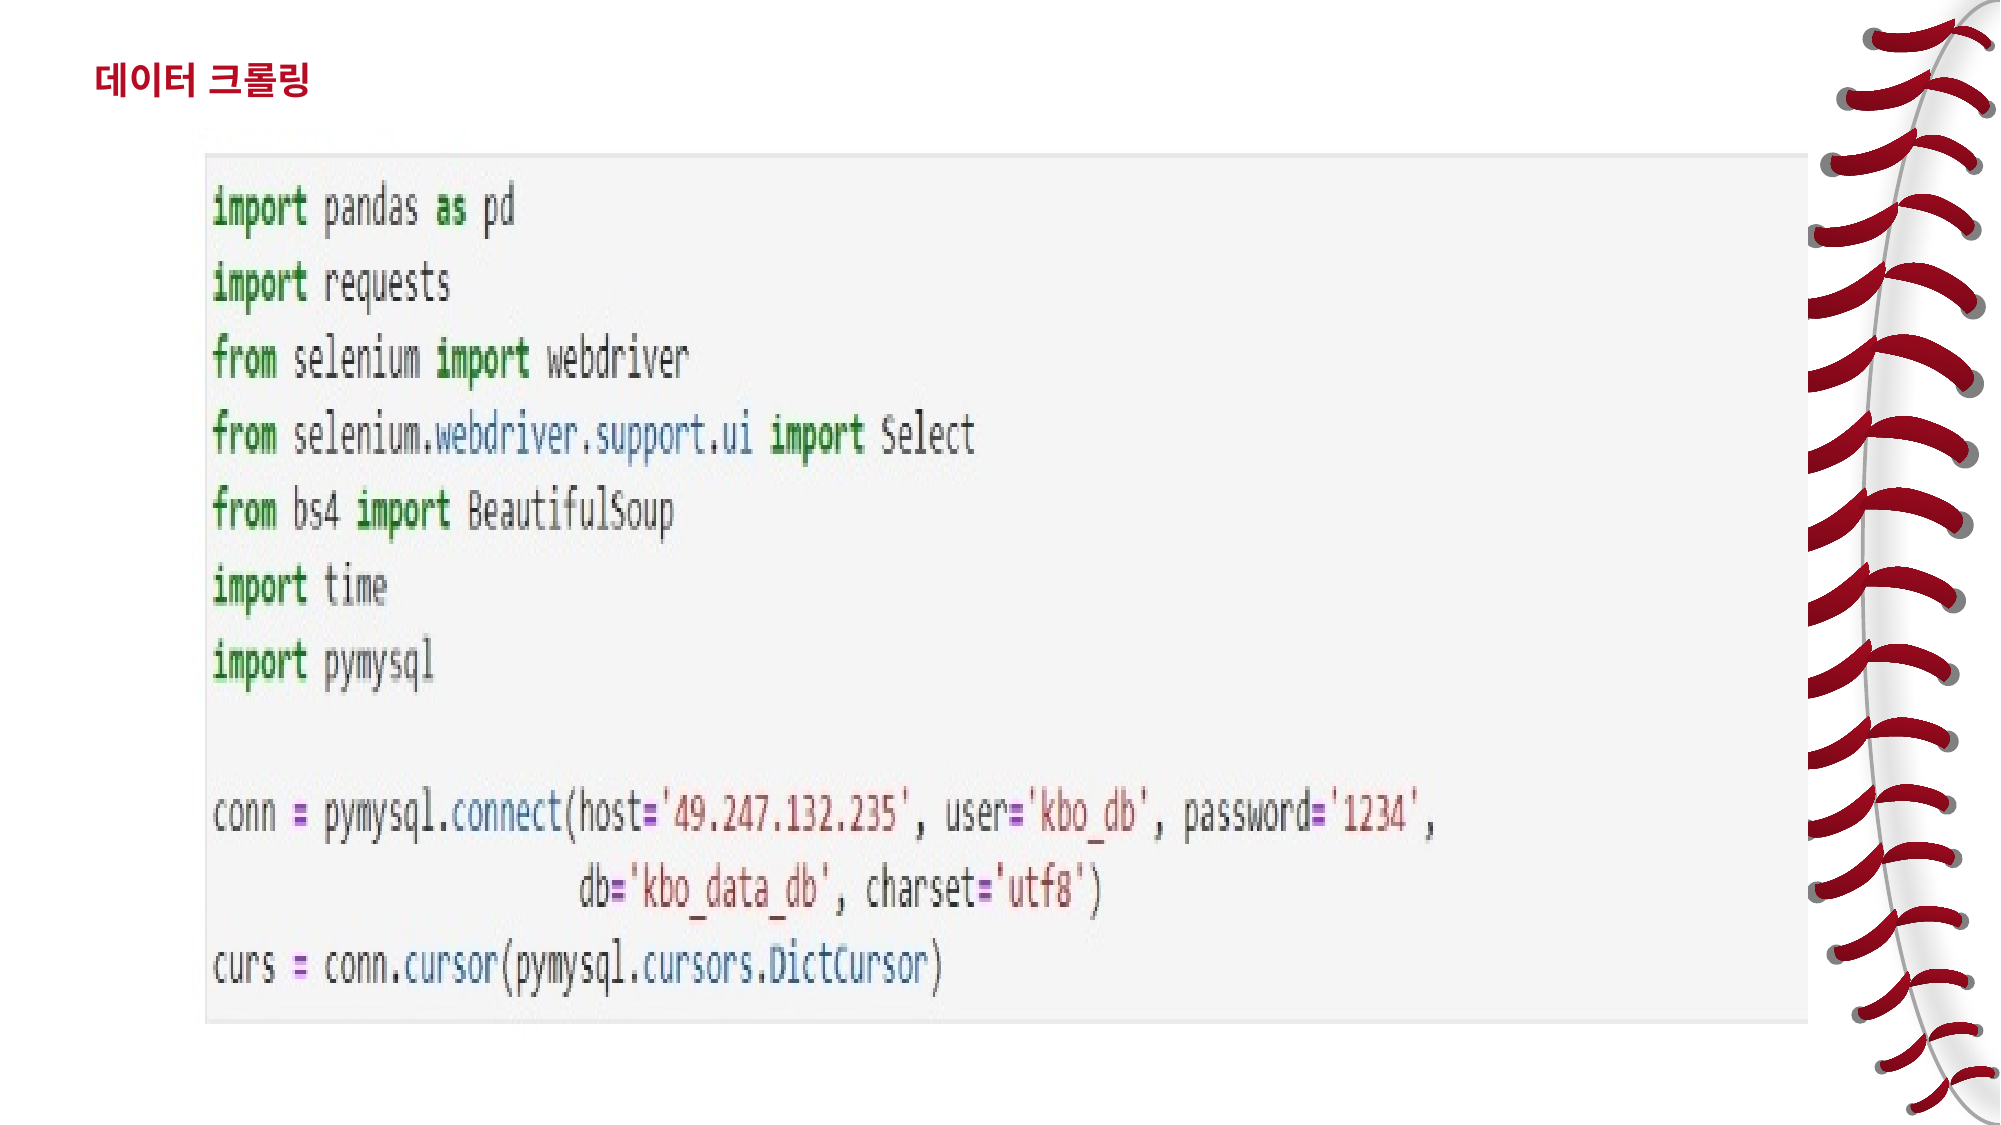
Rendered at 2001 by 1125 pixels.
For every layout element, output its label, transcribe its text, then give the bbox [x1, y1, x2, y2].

picture [192, 127, 1808, 1043]
text_box 데이터 크롤링 [80, 49, 732, 110]
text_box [1769, 0, 2000, 1125]
